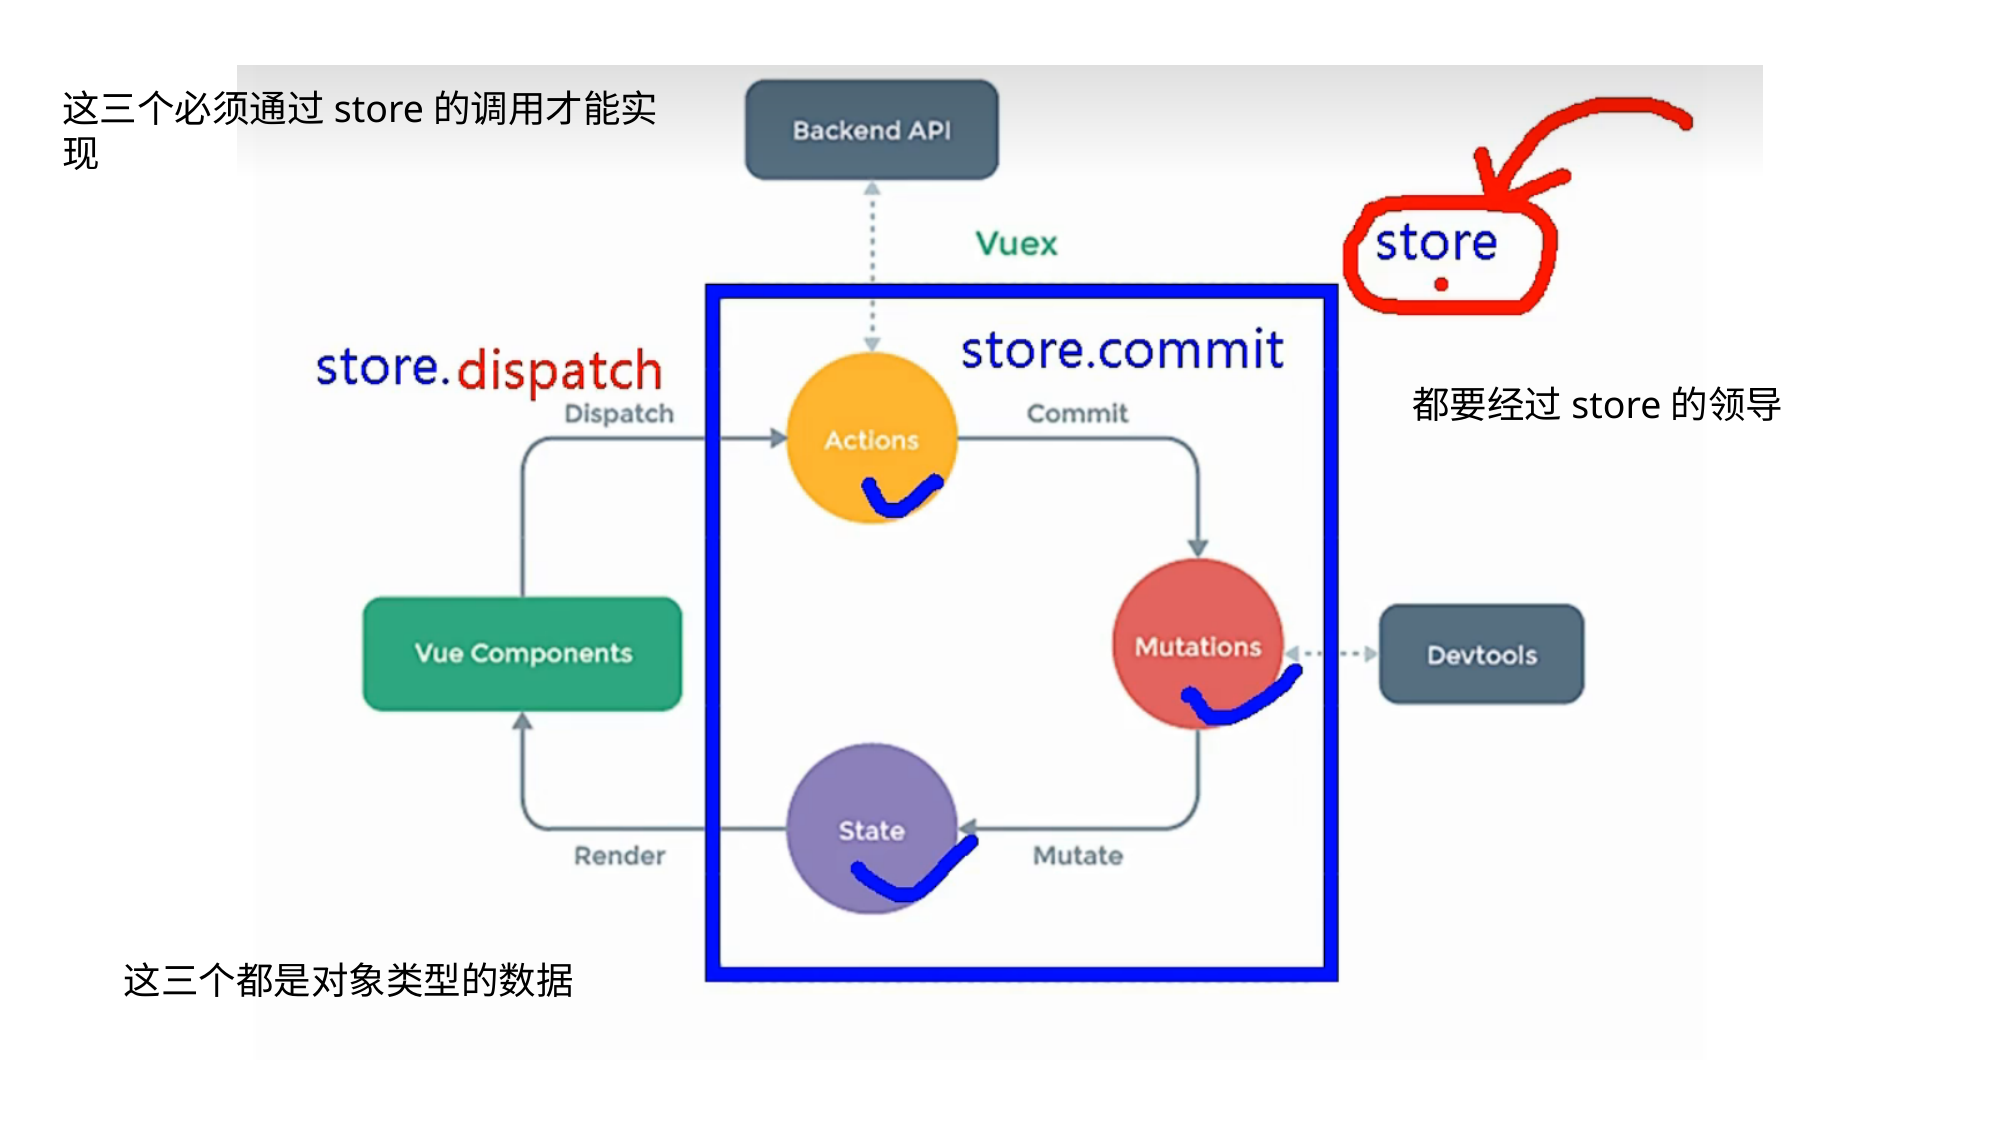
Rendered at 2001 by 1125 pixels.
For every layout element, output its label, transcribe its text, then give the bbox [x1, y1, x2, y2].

text_box 都要经过store的领导 [1763, 374, 1926, 434]
text_box 这三个都是对象类型的数据 [108, 949, 237, 1010]
picture [237, 65, 1763, 1060]
text_box 这三个必须通过store的调用才能实现 [47, 77, 237, 183]
